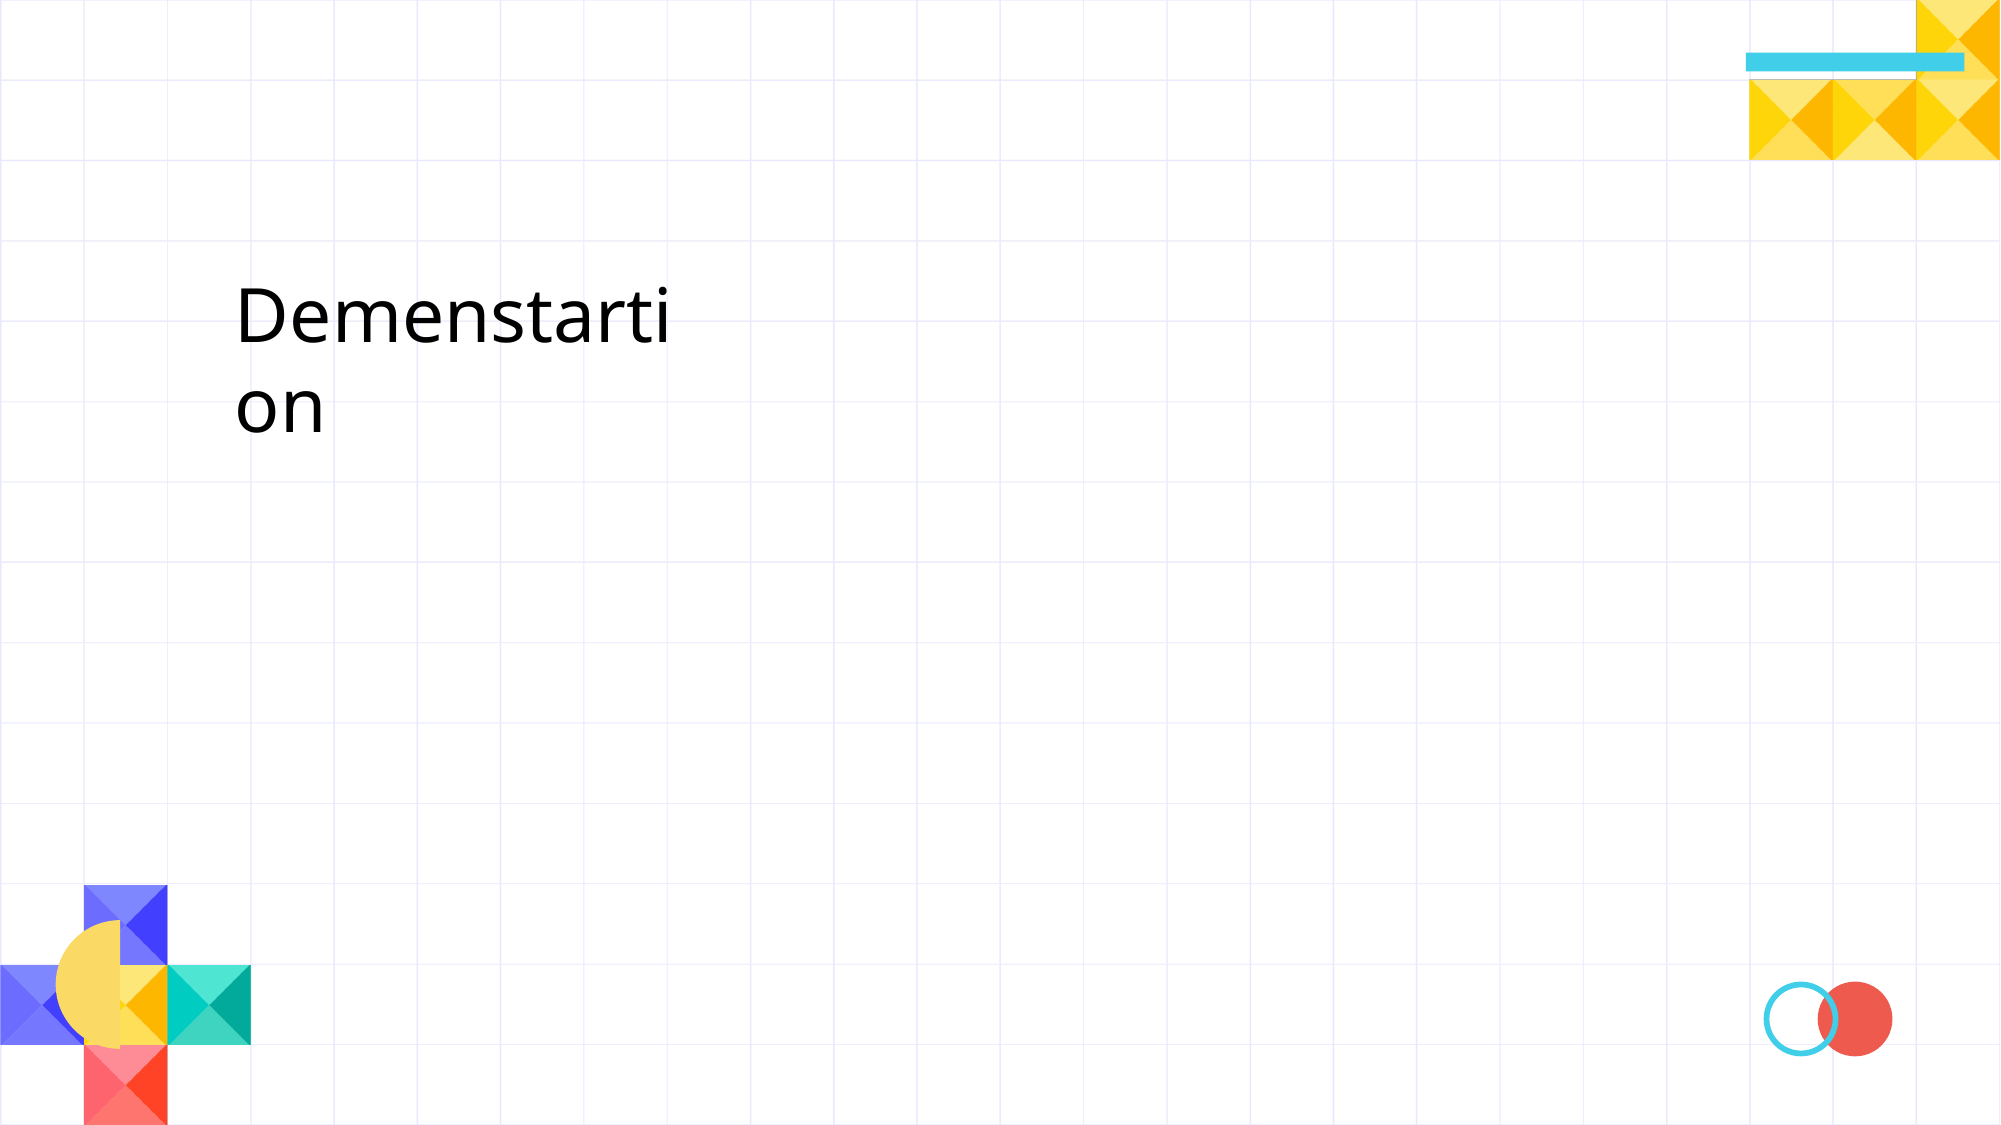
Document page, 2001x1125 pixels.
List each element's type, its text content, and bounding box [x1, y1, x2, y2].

text_box Demenstartion [220, 260, 700, 456]
picture [0, 0, 2000, 1125]
